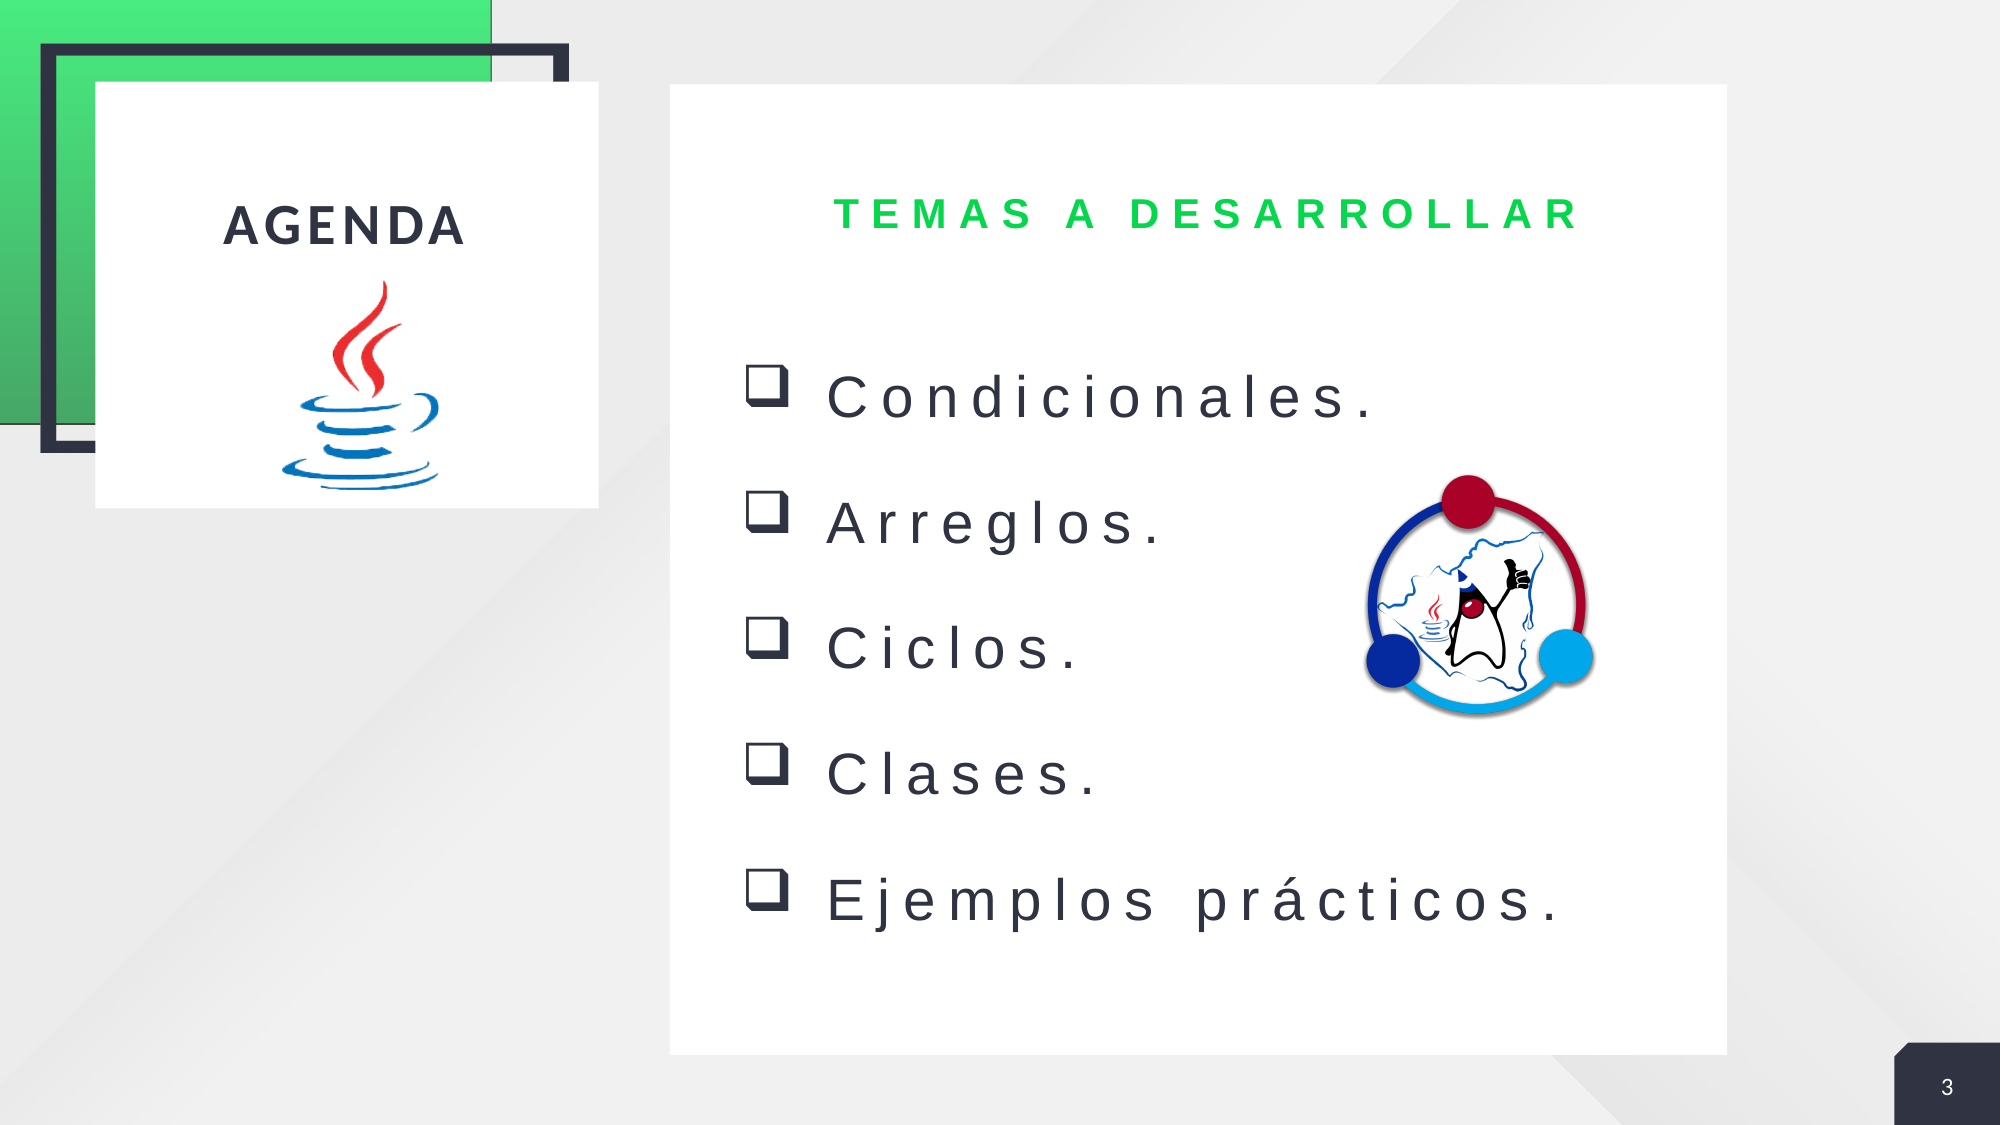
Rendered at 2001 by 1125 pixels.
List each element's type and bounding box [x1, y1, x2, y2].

text_box [0, 0, 599, 509]
picture [0, 0, 2000, 1125]
picture [281, 279, 439, 491]
